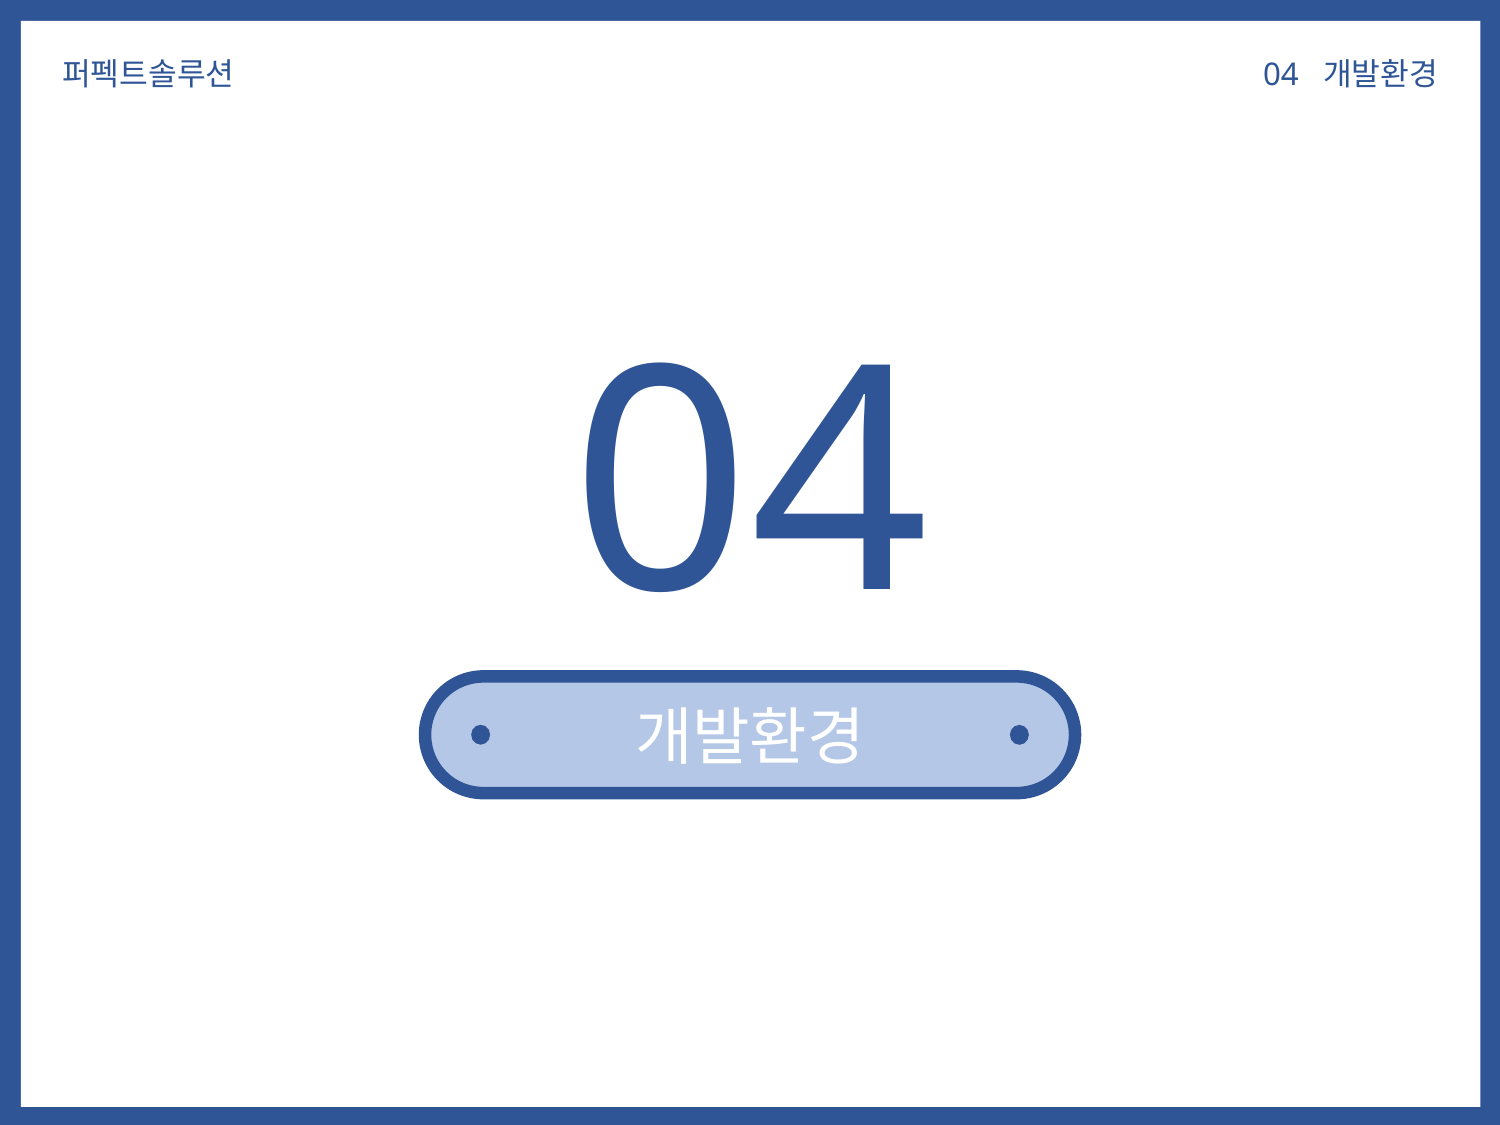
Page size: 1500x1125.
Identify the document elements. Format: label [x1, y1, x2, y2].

text_box [0, 0, 1500, 1125]
